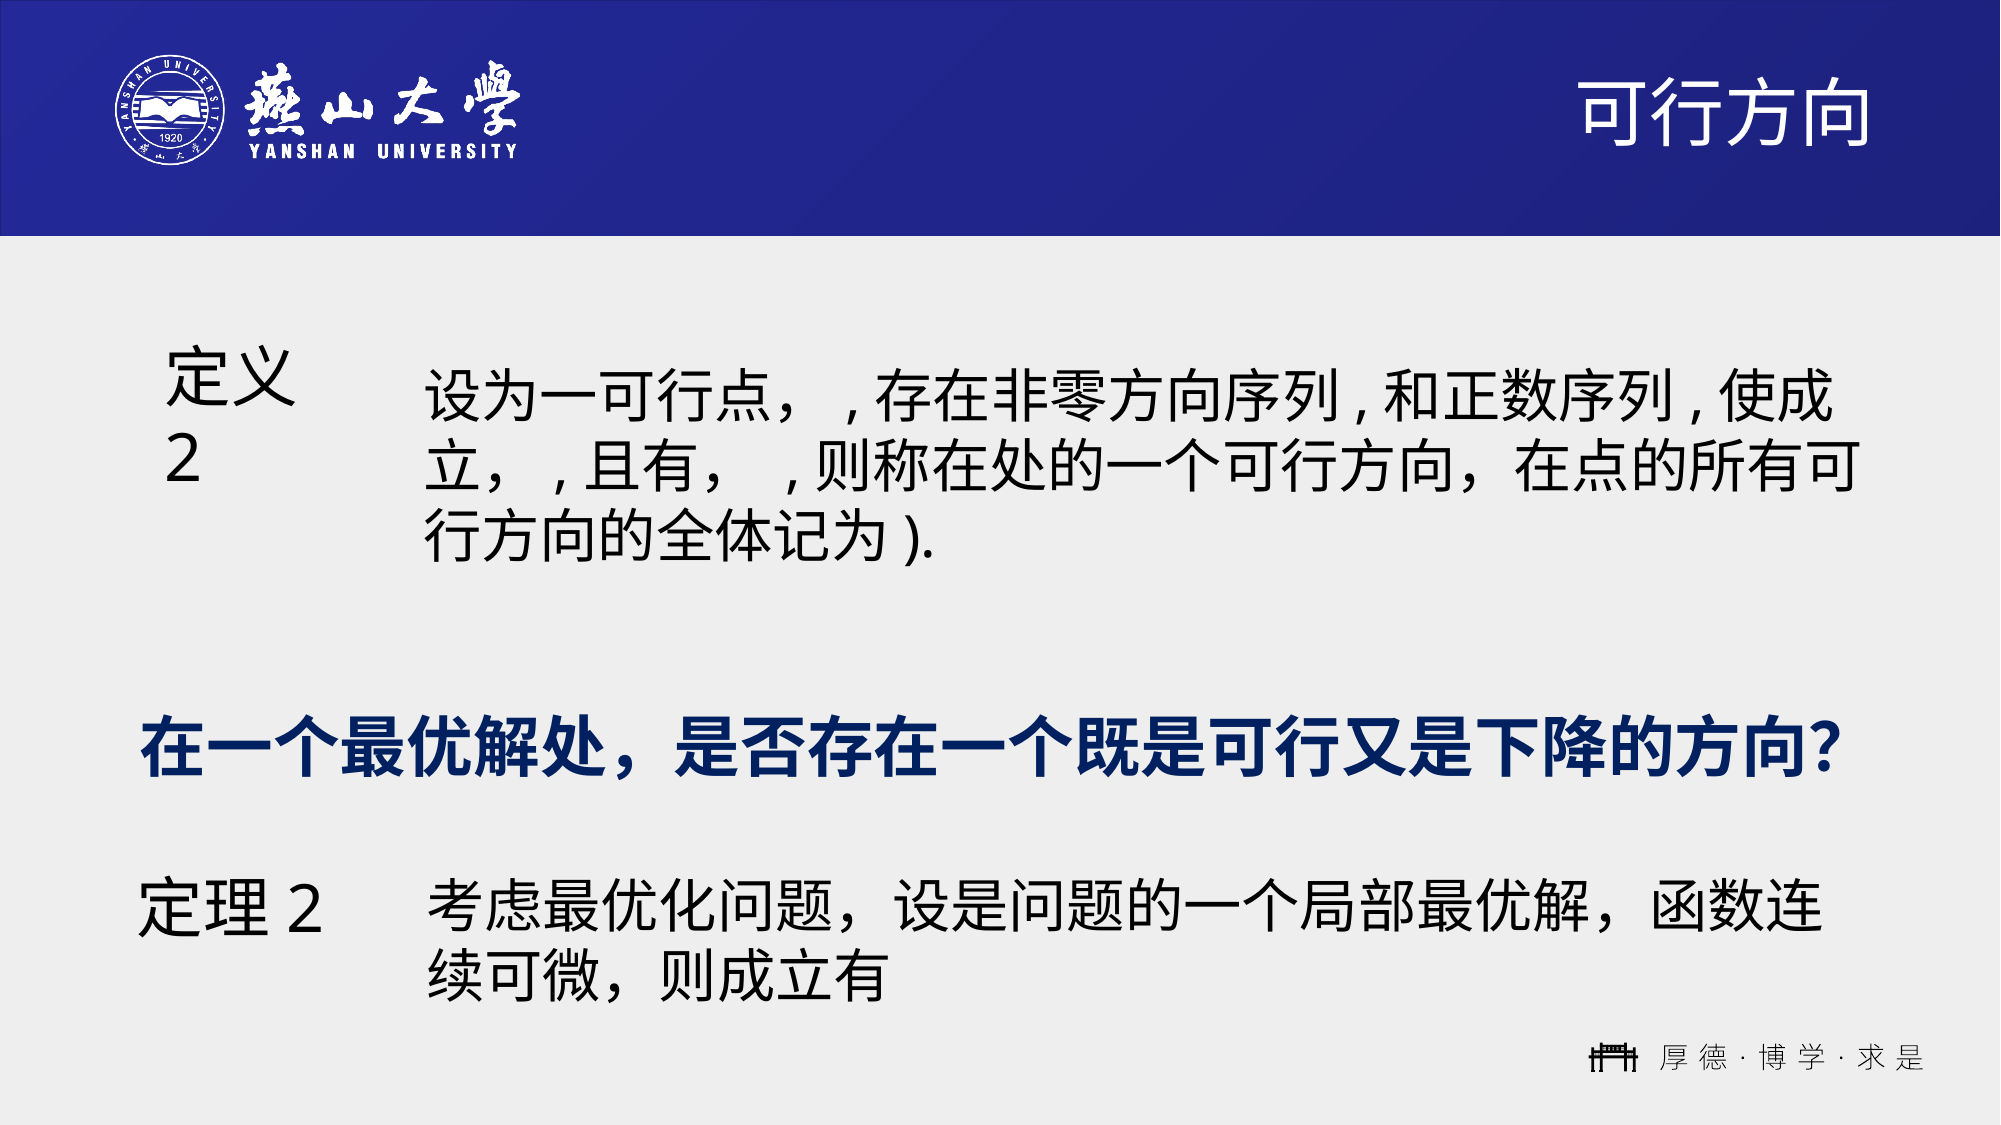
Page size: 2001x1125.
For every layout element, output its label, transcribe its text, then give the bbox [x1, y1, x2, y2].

picture [104, 49, 520, 172]
text_box 可行方向 [1559, 58, 2000, 163]
text_box 在一个最优解处，是否存在一个既是可行又是下降的方向？ [124, 673, 1824, 793]
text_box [1577, 1042, 1923, 1073]
text_box [0, 0, 2000, 235]
text_box 定义2 [149, 327, 358, 502]
text_box [0, 235, 2000, 1125]
text_box 定理2 [121, 858, 380, 954]
